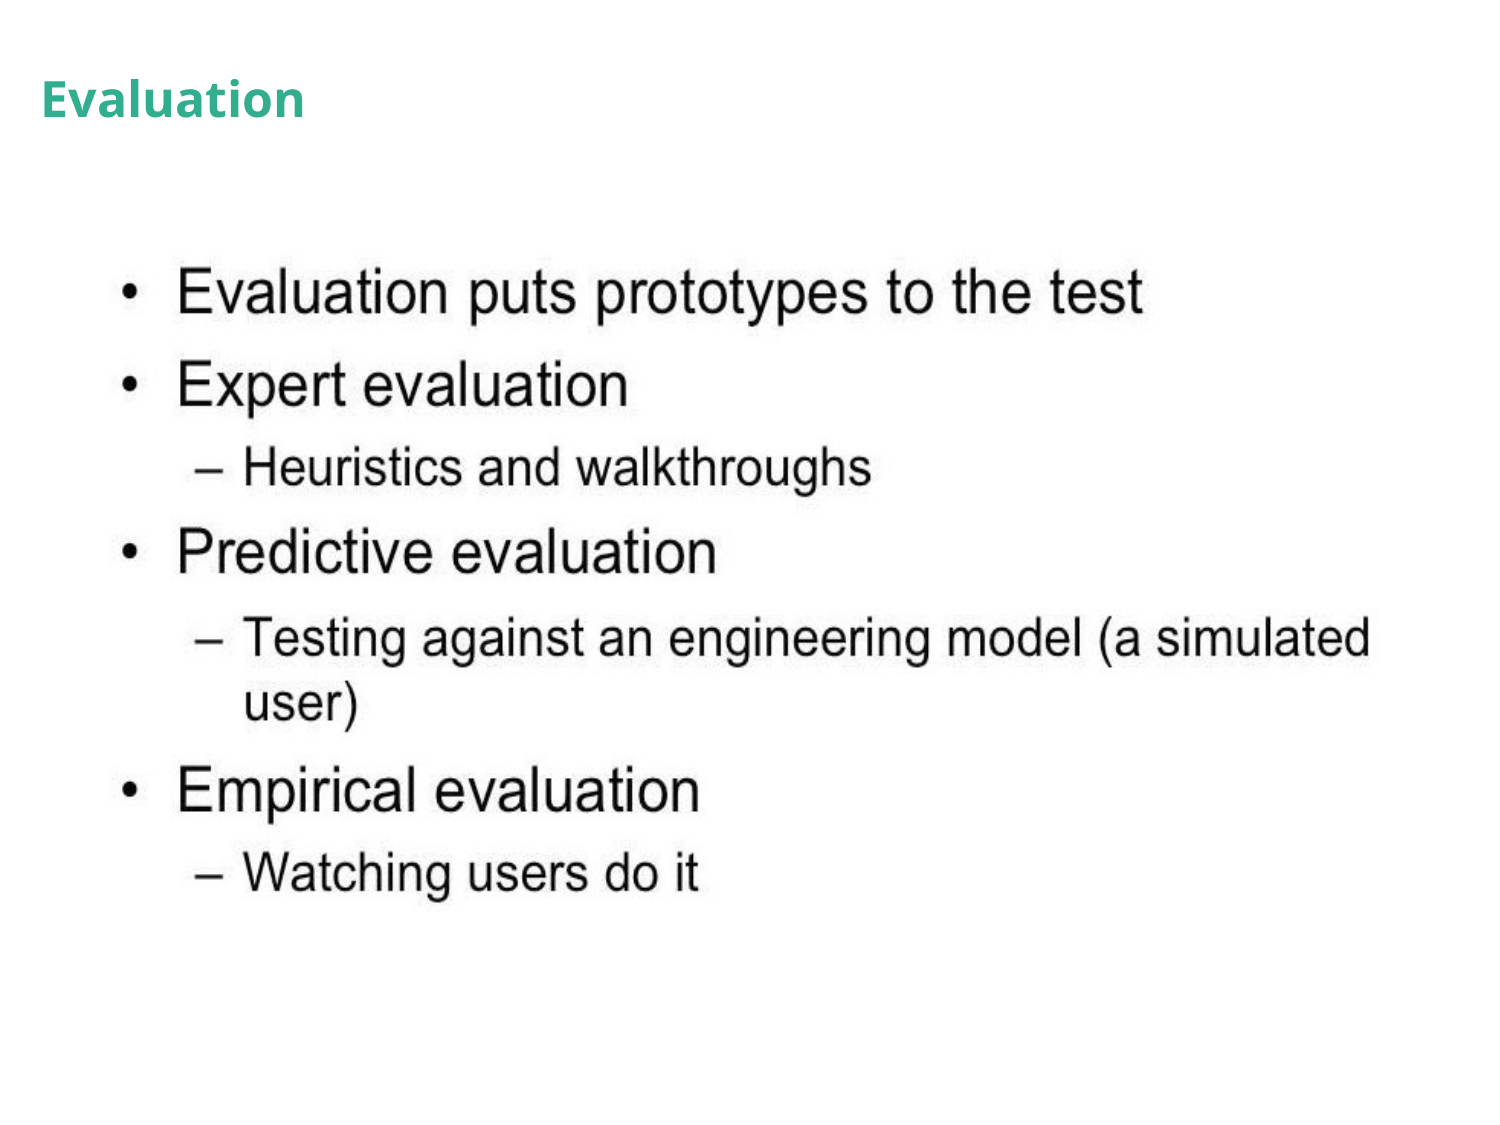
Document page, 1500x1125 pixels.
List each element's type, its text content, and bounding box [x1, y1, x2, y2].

text_box Evaluation [0, 0, 1500, 187]
text_box [0, 187, 1498, 1123]
